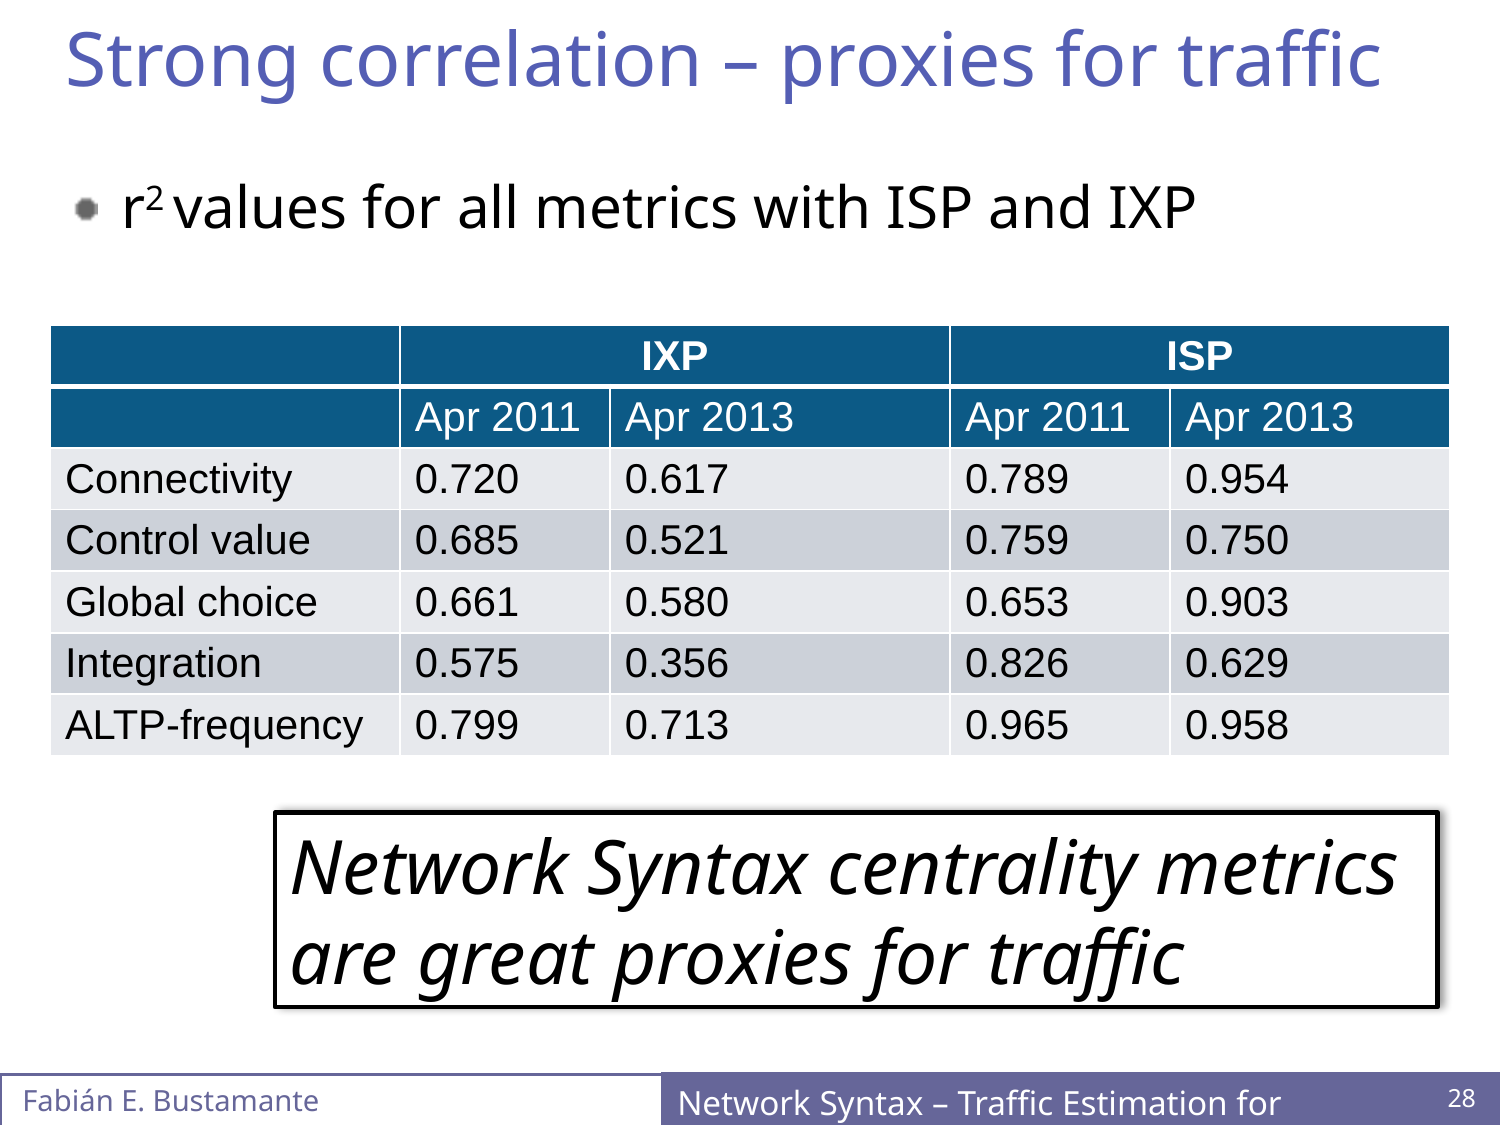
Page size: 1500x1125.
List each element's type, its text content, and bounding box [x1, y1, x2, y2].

text_box Network Syntax centrality metrics are great proxies for traffic [273, 810, 1440, 1009]
table_cell 0.799 [401, 695, 609, 755]
table_cell Apr 2011 [951, 389, 1169, 447]
table_cell Apr 2013 [1171, 389, 1449, 447]
table_cell 0.617 [611, 449, 949, 509]
title Strong correlation – proxies for traffic [49, 12, 1451, 101]
table_header ISP [951, 326, 1449, 384]
picture [65, 193, 98, 227]
table_cell 0.965 [951, 695, 1169, 755]
table_cell 0.958 [1171, 695, 1449, 755]
table_cell 0.759 [951, 510, 1169, 570]
table_cell 0.661 [401, 572, 609, 632]
table_cell 0.903 [1171, 572, 1449, 632]
table_cell [51, 389, 399, 447]
table_cell Integration [51, 634, 399, 693]
table_cell 0.653 [951, 572, 1169, 632]
list r2 values for all metrics with ISP and IXP [49, 757, 1451, 1038]
table_cell Control value [51, 510, 399, 570]
table_cell 0.356 [611, 634, 949, 693]
table_cell 0.580 [611, 572, 949, 632]
table_cell Connectivity [51, 449, 399, 509]
table_cell Apr 2013 [611, 389, 949, 447]
table_cell Apr 2011 [401, 389, 609, 447]
table_cell 0.629 [1171, 634, 1449, 693]
list r2 values for all metrics with ISP and IXP [49, 162, 1451, 324]
table_cell Global choice [51, 572, 399, 632]
table_cell 0.789 [951, 449, 1169, 509]
table_header [51, 326, 399, 384]
table_cell 0.521 [611, 510, 949, 570]
table_cell 0.720 [401, 449, 609, 509]
table_cell 0.575 [401, 634, 609, 693]
table_cell 0.685 [401, 510, 609, 570]
table_cell 0.826 [951, 634, 1169, 693]
table_header IXP [401, 326, 949, 384]
table_cell 0.750 [1171, 510, 1449, 570]
table_cell 0.713 [611, 695, 949, 755]
table_cell ALTP-frequency [51, 695, 399, 755]
table_cell 0.954 [1171, 449, 1449, 509]
